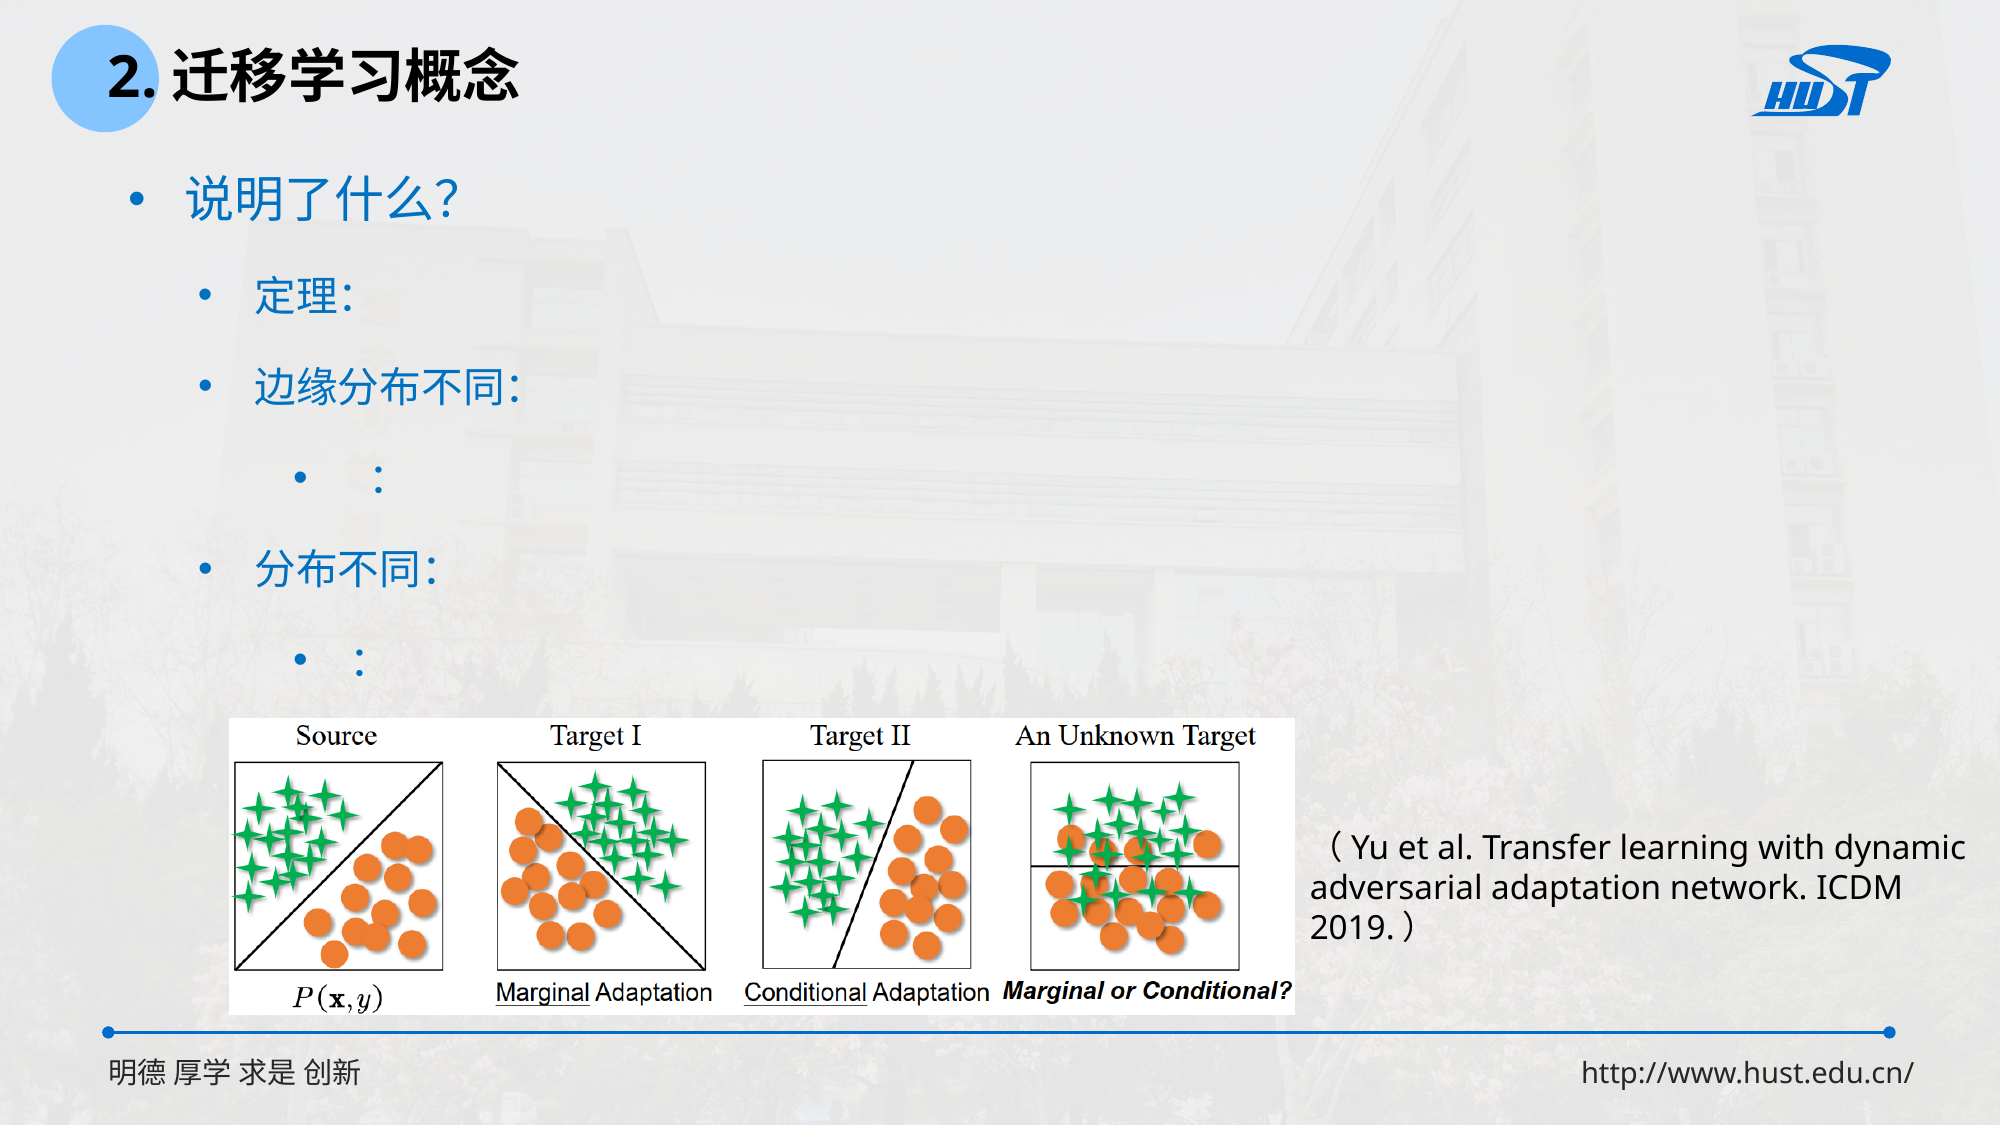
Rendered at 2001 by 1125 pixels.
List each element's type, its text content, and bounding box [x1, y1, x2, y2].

text_box （Yu et al. Transfer learning with dynamic adversarial adaptation network. ICDM 2019.） [1295, 818, 2000, 954]
list 2.迁移学习概念 [93, 43, 887, 114]
picture [229, 718, 1295, 1015]
